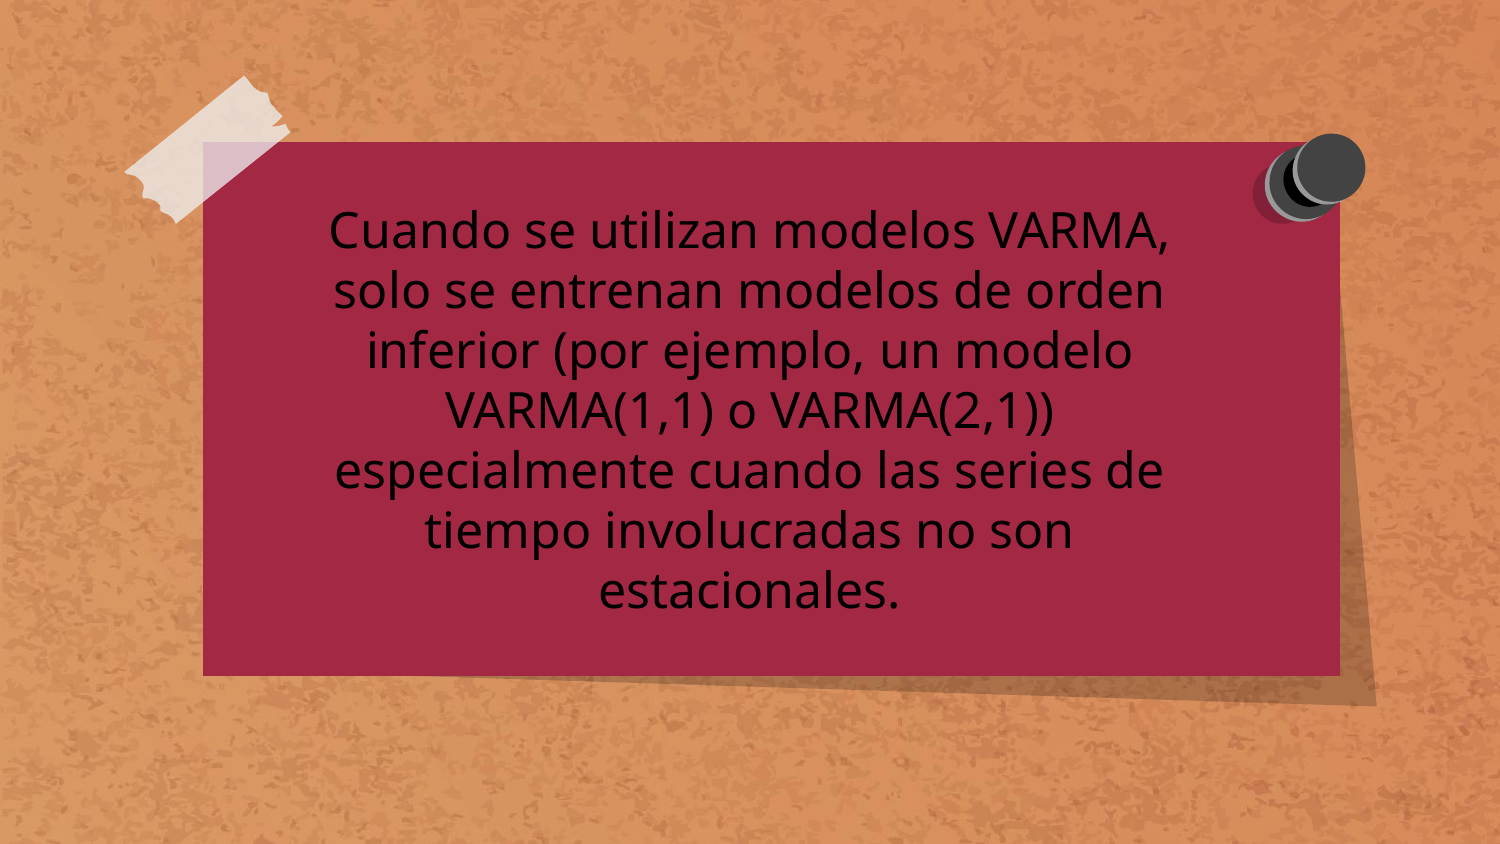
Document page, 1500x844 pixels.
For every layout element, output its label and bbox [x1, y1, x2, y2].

picture [0, 0, 1500, 844]
text_box [203, 136, 1377, 707]
text_box [1226, 89, 1393, 257]
text_box [124, 75, 291, 224]
